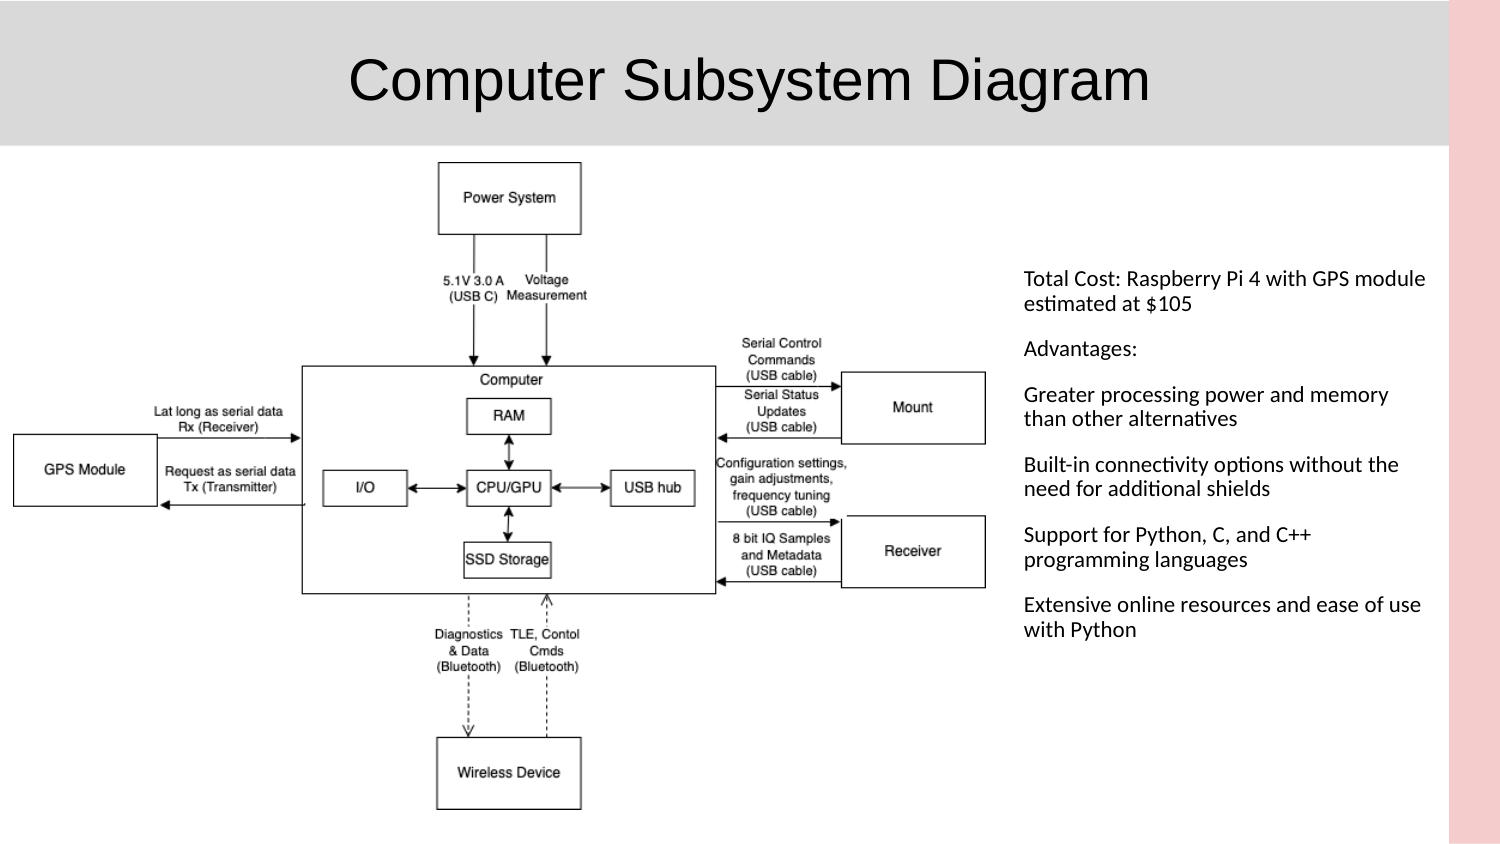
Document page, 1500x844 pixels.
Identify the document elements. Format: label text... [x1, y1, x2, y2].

list Total Cost: Raspberry Pi 4 with GPS module estimated at $105 Advantages: Greater processing power and memory than other alternatives Built-in connectivity options without the need for additional shields Support for Python, C, and C++ programming languages Extensive online resources and ease of use with Python [1008, 251, 1450, 797]
picture [13, 161, 986, 811]
text_box [0, 0, 1449, 146]
text_box [1449, 0, 1500, 844]
title Computer Subsystem Diagram [51, 26, 1449, 121]
